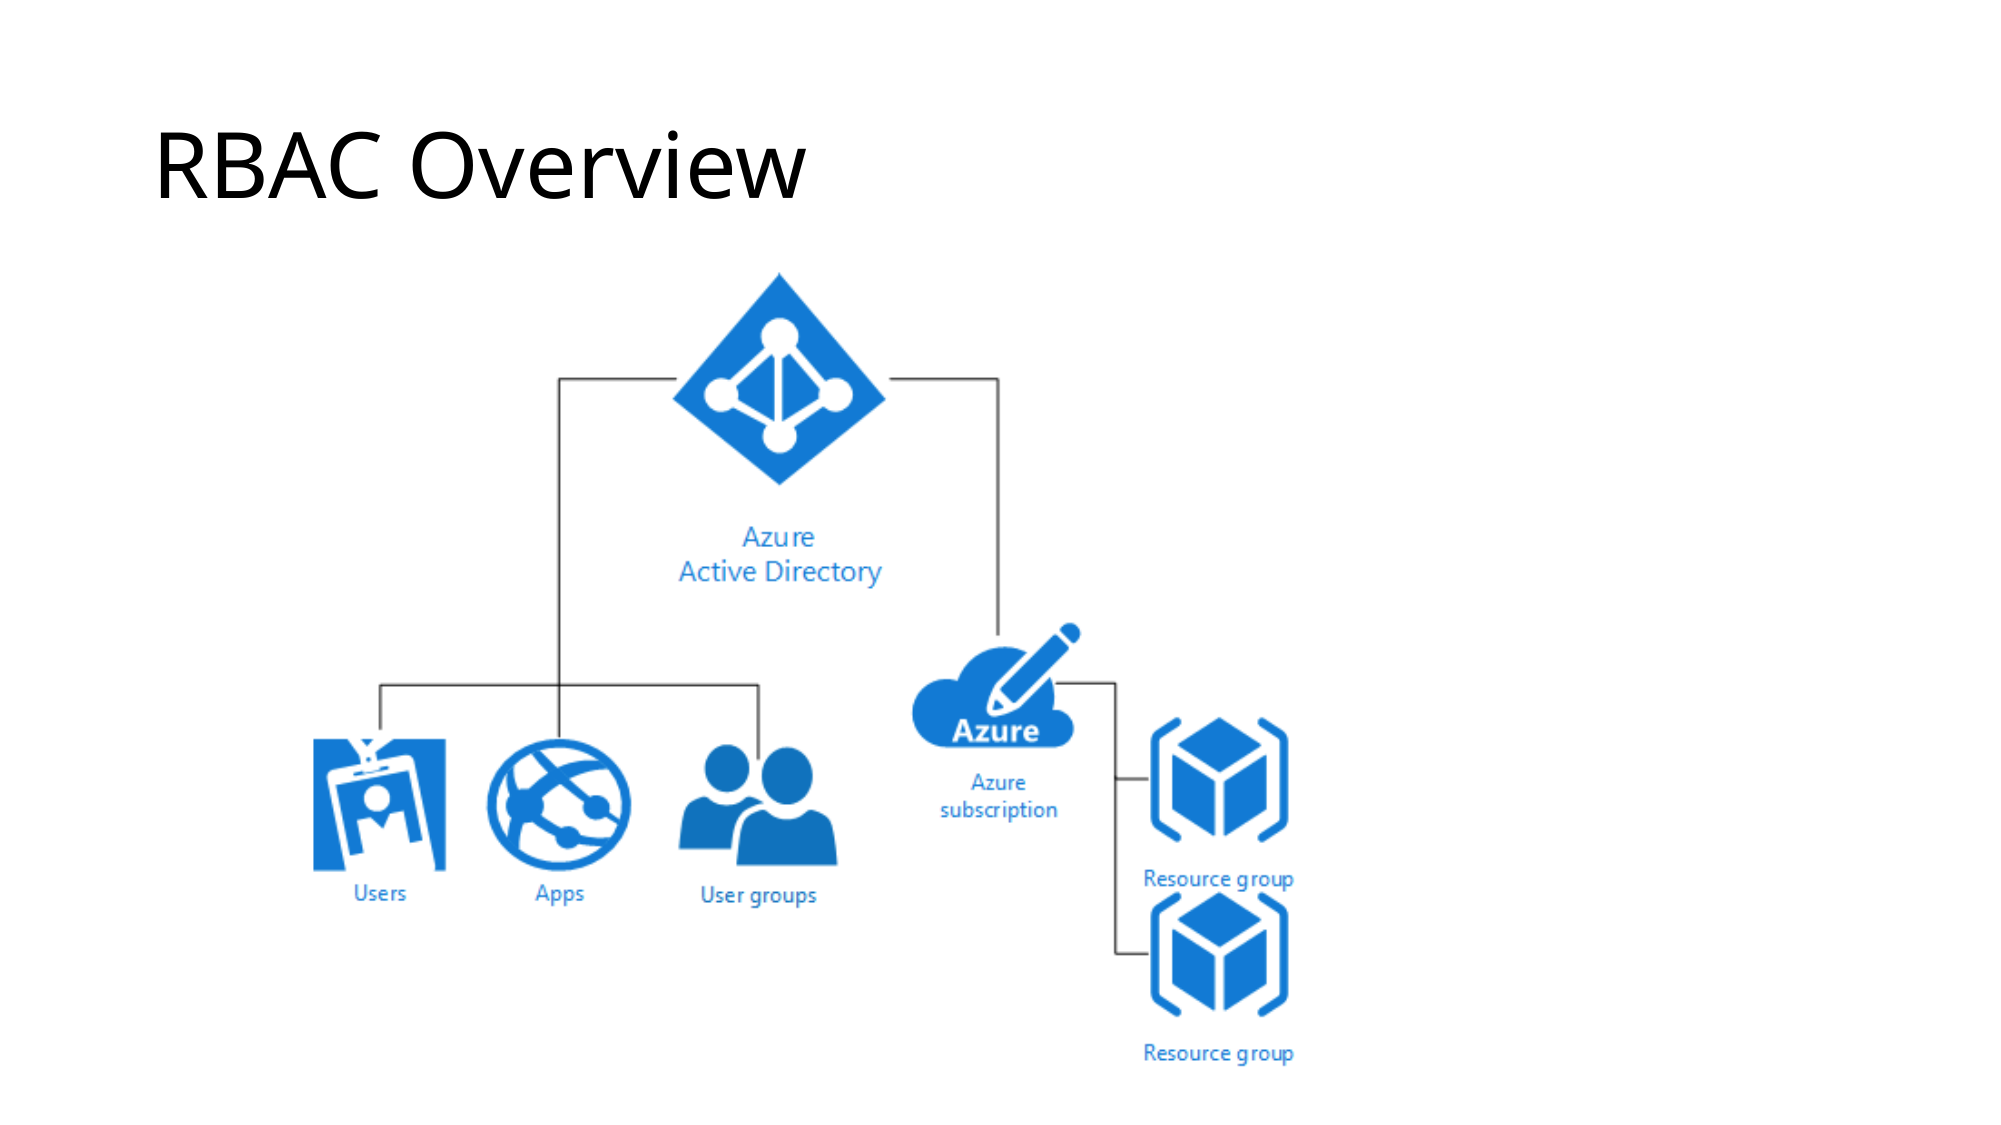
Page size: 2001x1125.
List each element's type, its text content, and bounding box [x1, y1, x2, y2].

title RBAC Overview [137, 59, 1863, 278]
picture [312, 271, 1307, 1079]
